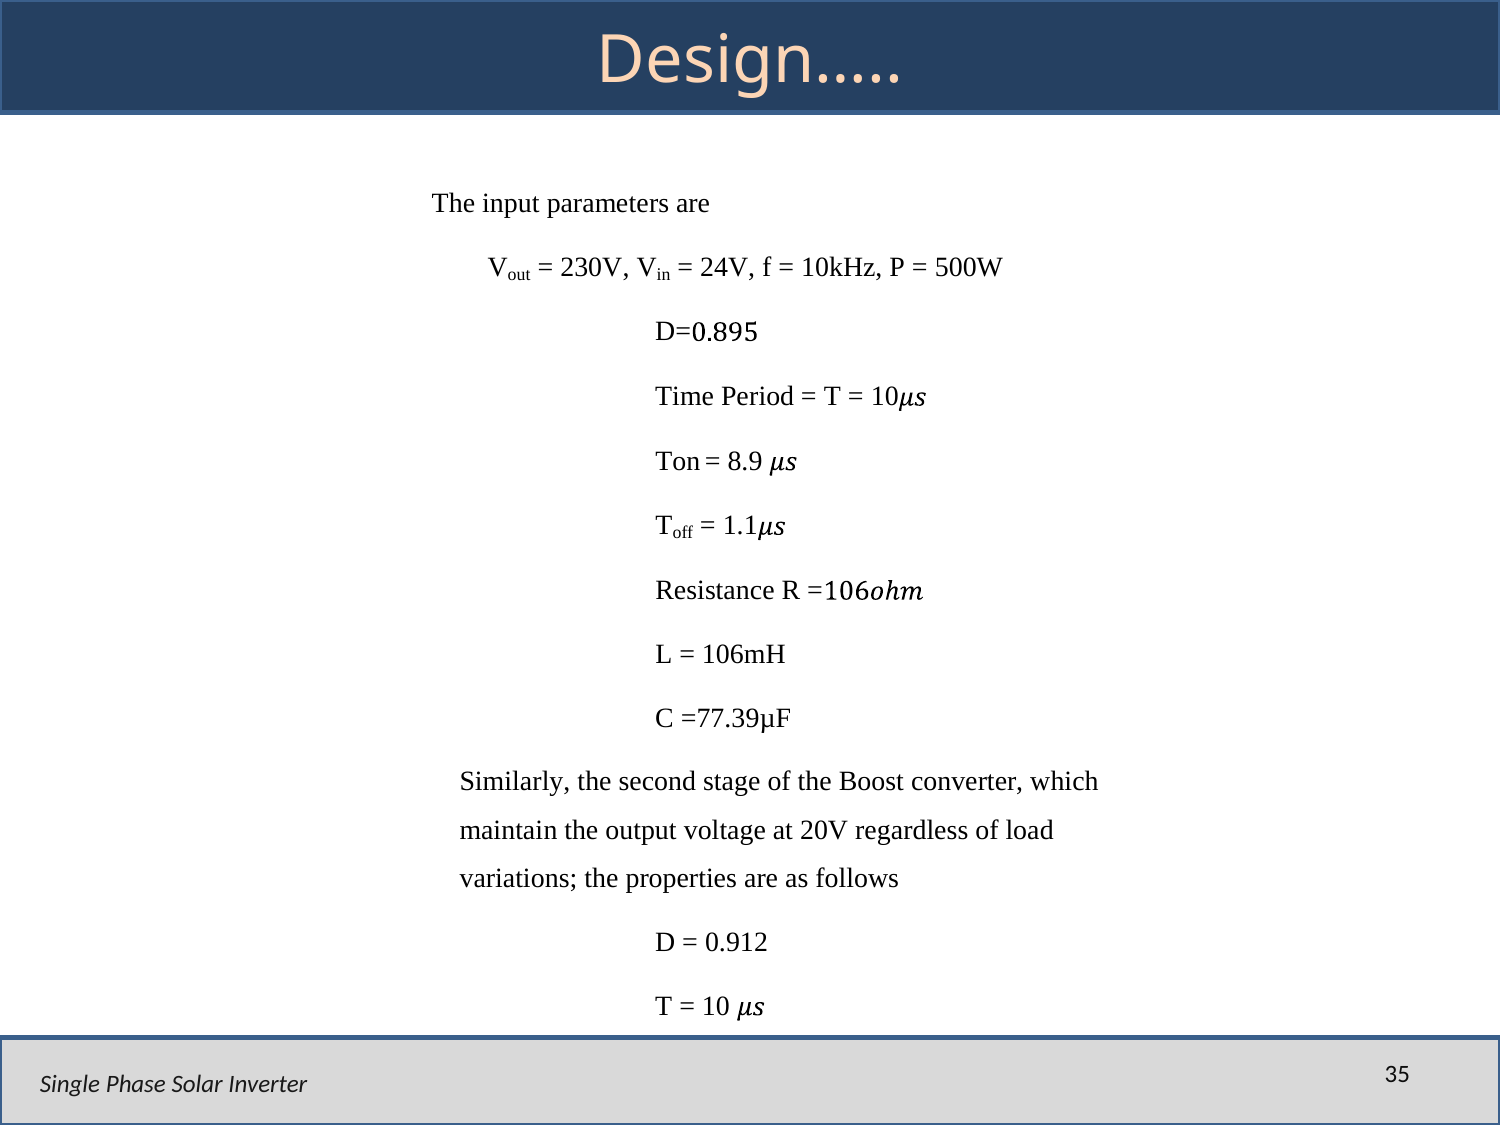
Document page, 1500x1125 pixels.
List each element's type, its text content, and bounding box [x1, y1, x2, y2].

title Design….. [75, 0, 1425, 113]
footer Single Phase Solar Inverter [24, 1052, 426, 1113]
slide_number 35 [1275, 1042, 1425, 1103]
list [431, 187, 1156, 1125]
